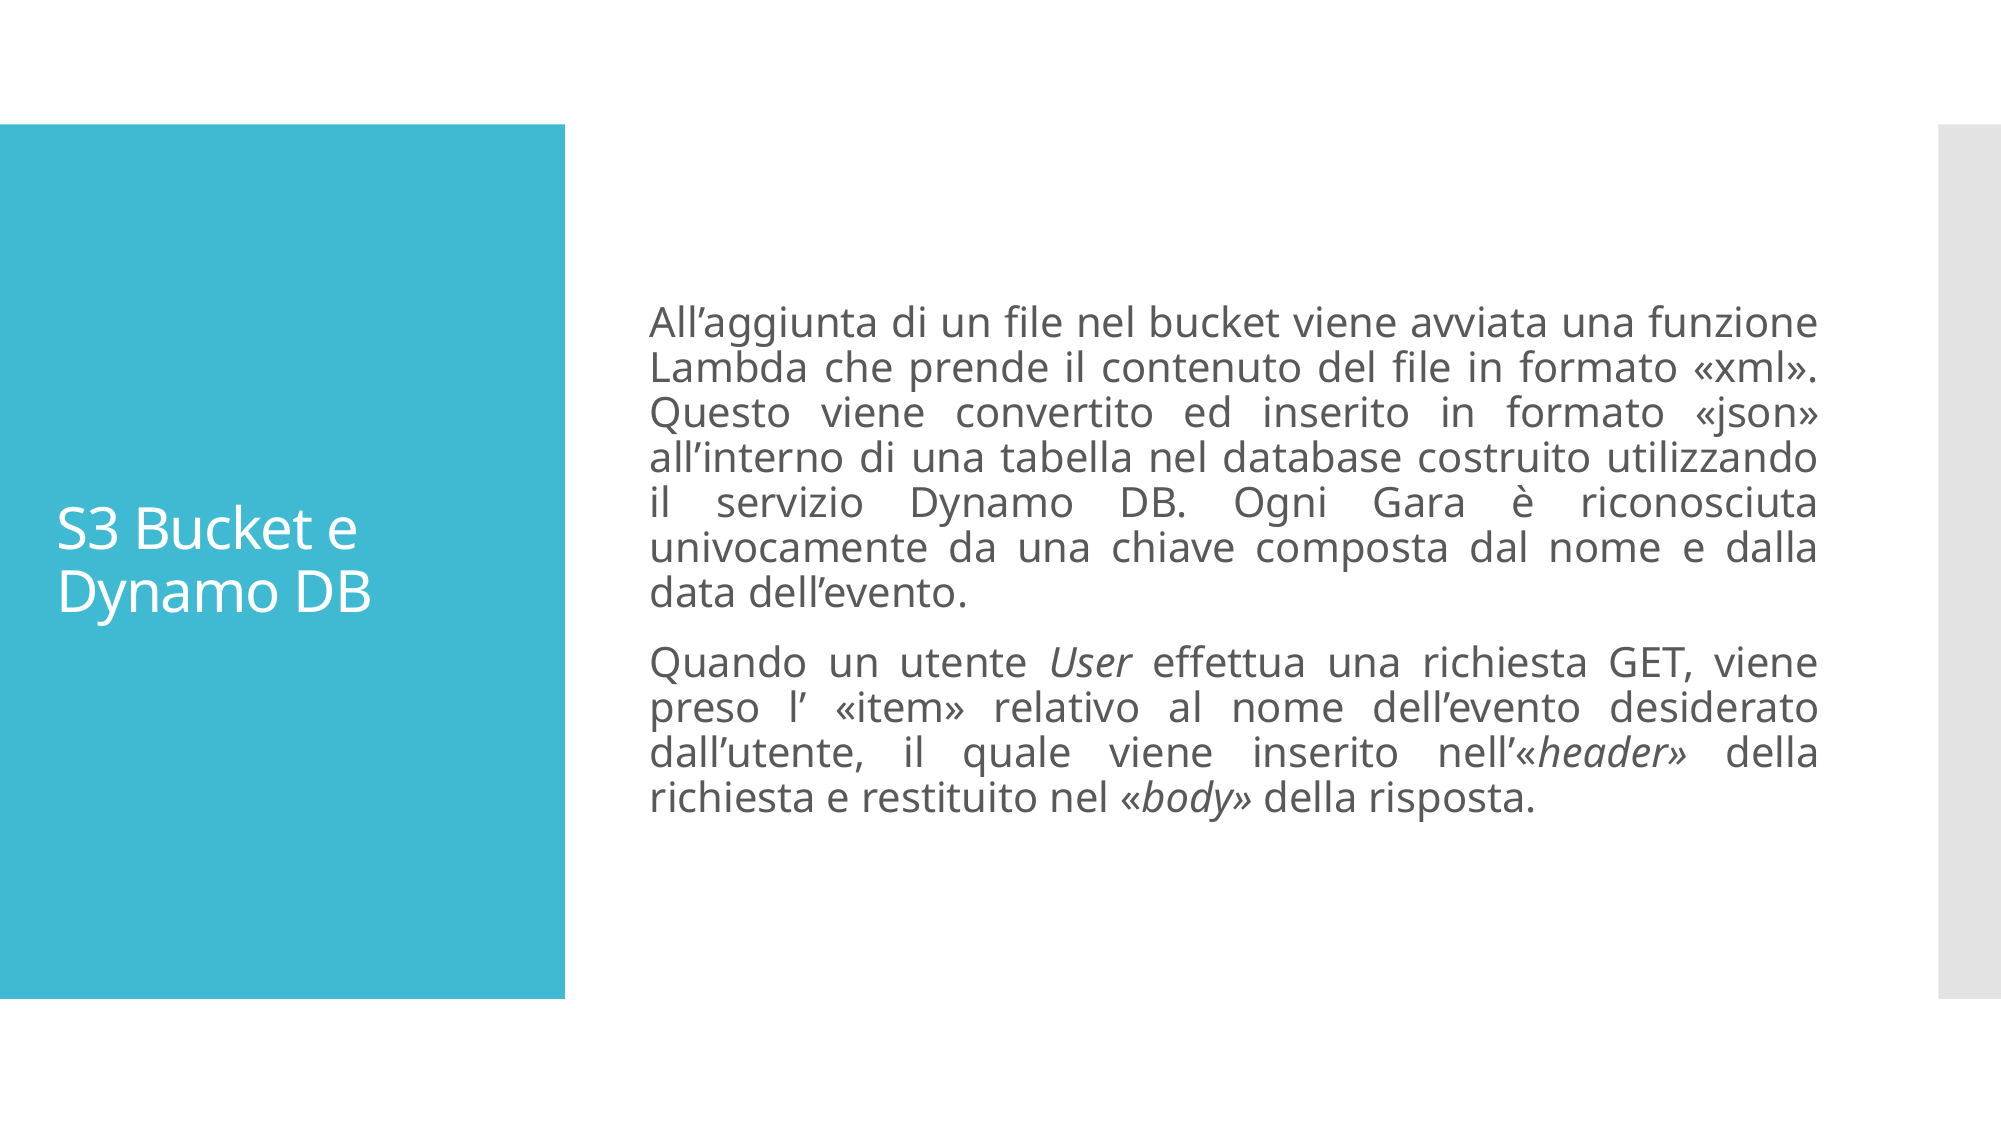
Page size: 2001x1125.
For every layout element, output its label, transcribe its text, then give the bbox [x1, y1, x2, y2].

title S3 Bucket e Dynamo DB [41, 184, 525, 940]
list All’aggiunta di un file nel bucket viene avviata una funzione Lambda che prende il contenuto del file in formato «xml». Questo viene convertito ed inserito in formato «json» all’interno di una tabella nel database costruito utilizzando il servizio Dynamo DB. Ogni Gara è riconosciuta univocamente da una chiave composta dal nome e dalla data dell’evento. Quando un utente User effettua una richiesta GET, viene preso l’ «item» relativo al nome dell’evento desiderato dall’utente, il quale viene inserito nell’«header» della richiesta e restituito nel «body» della risposta. [634, 141, 1835, 982]
